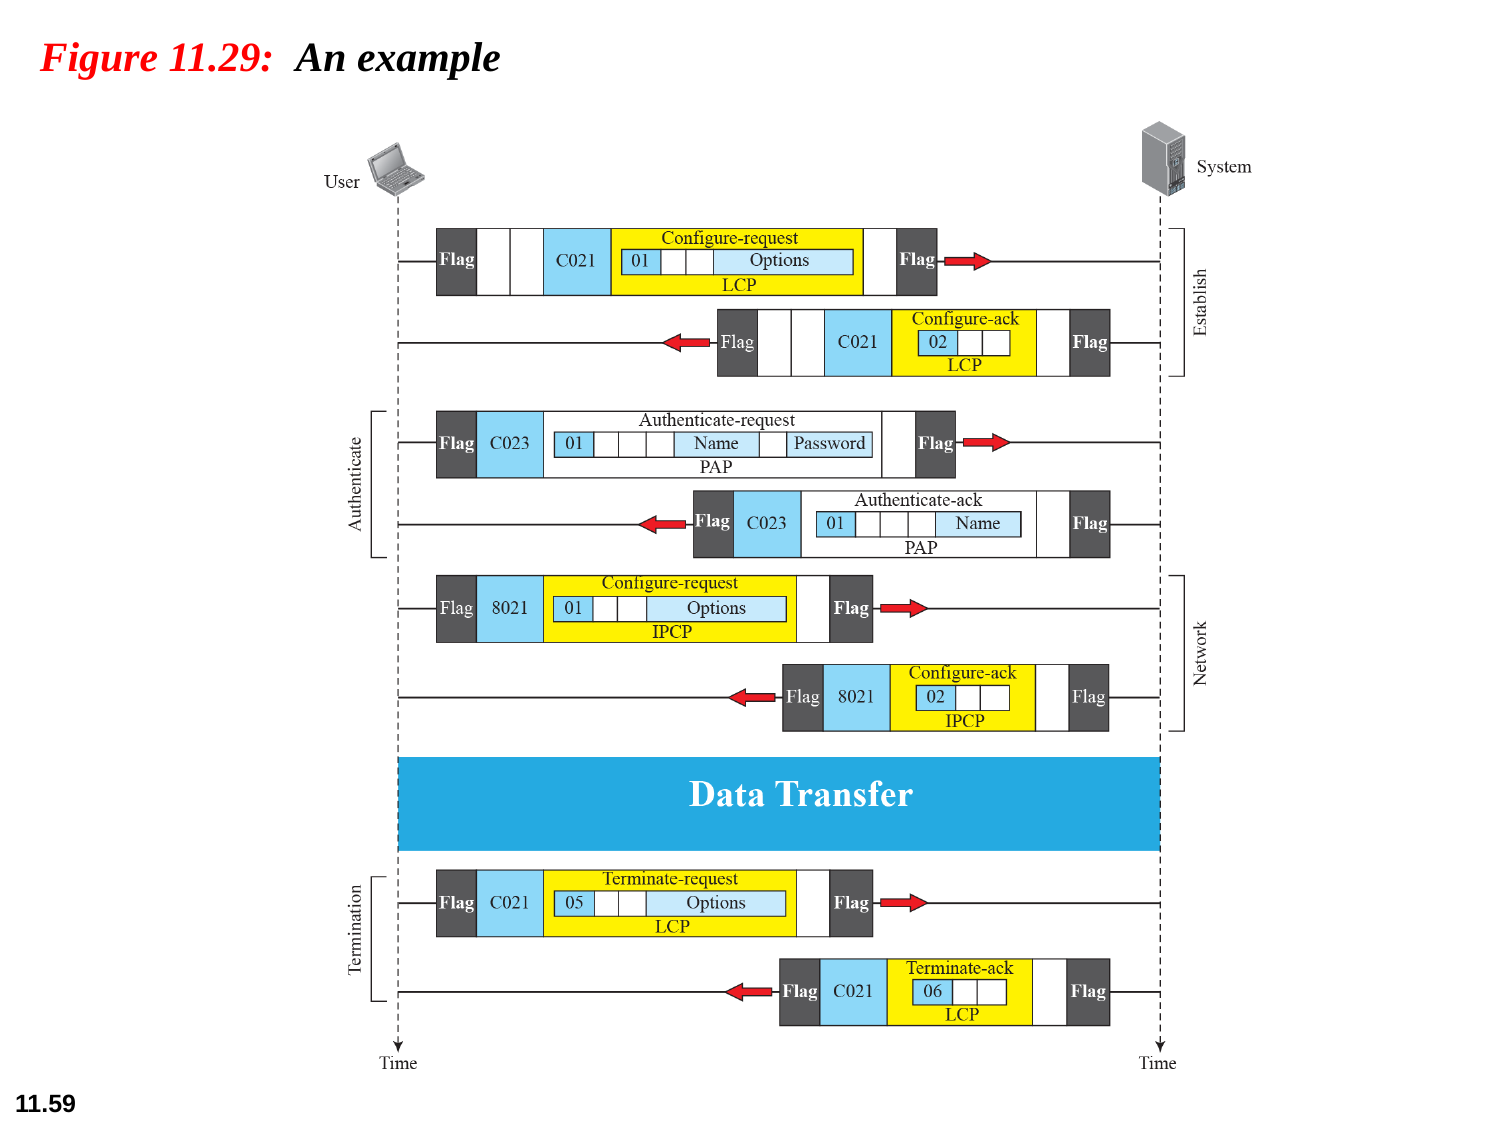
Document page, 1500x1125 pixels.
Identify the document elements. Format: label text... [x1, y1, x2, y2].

text_box Figure 11.29: An example [24, 22, 1363, 87]
text_box 11.‹#› [0, 1049, 313, 1125]
picture [324, 121, 1252, 1076]
